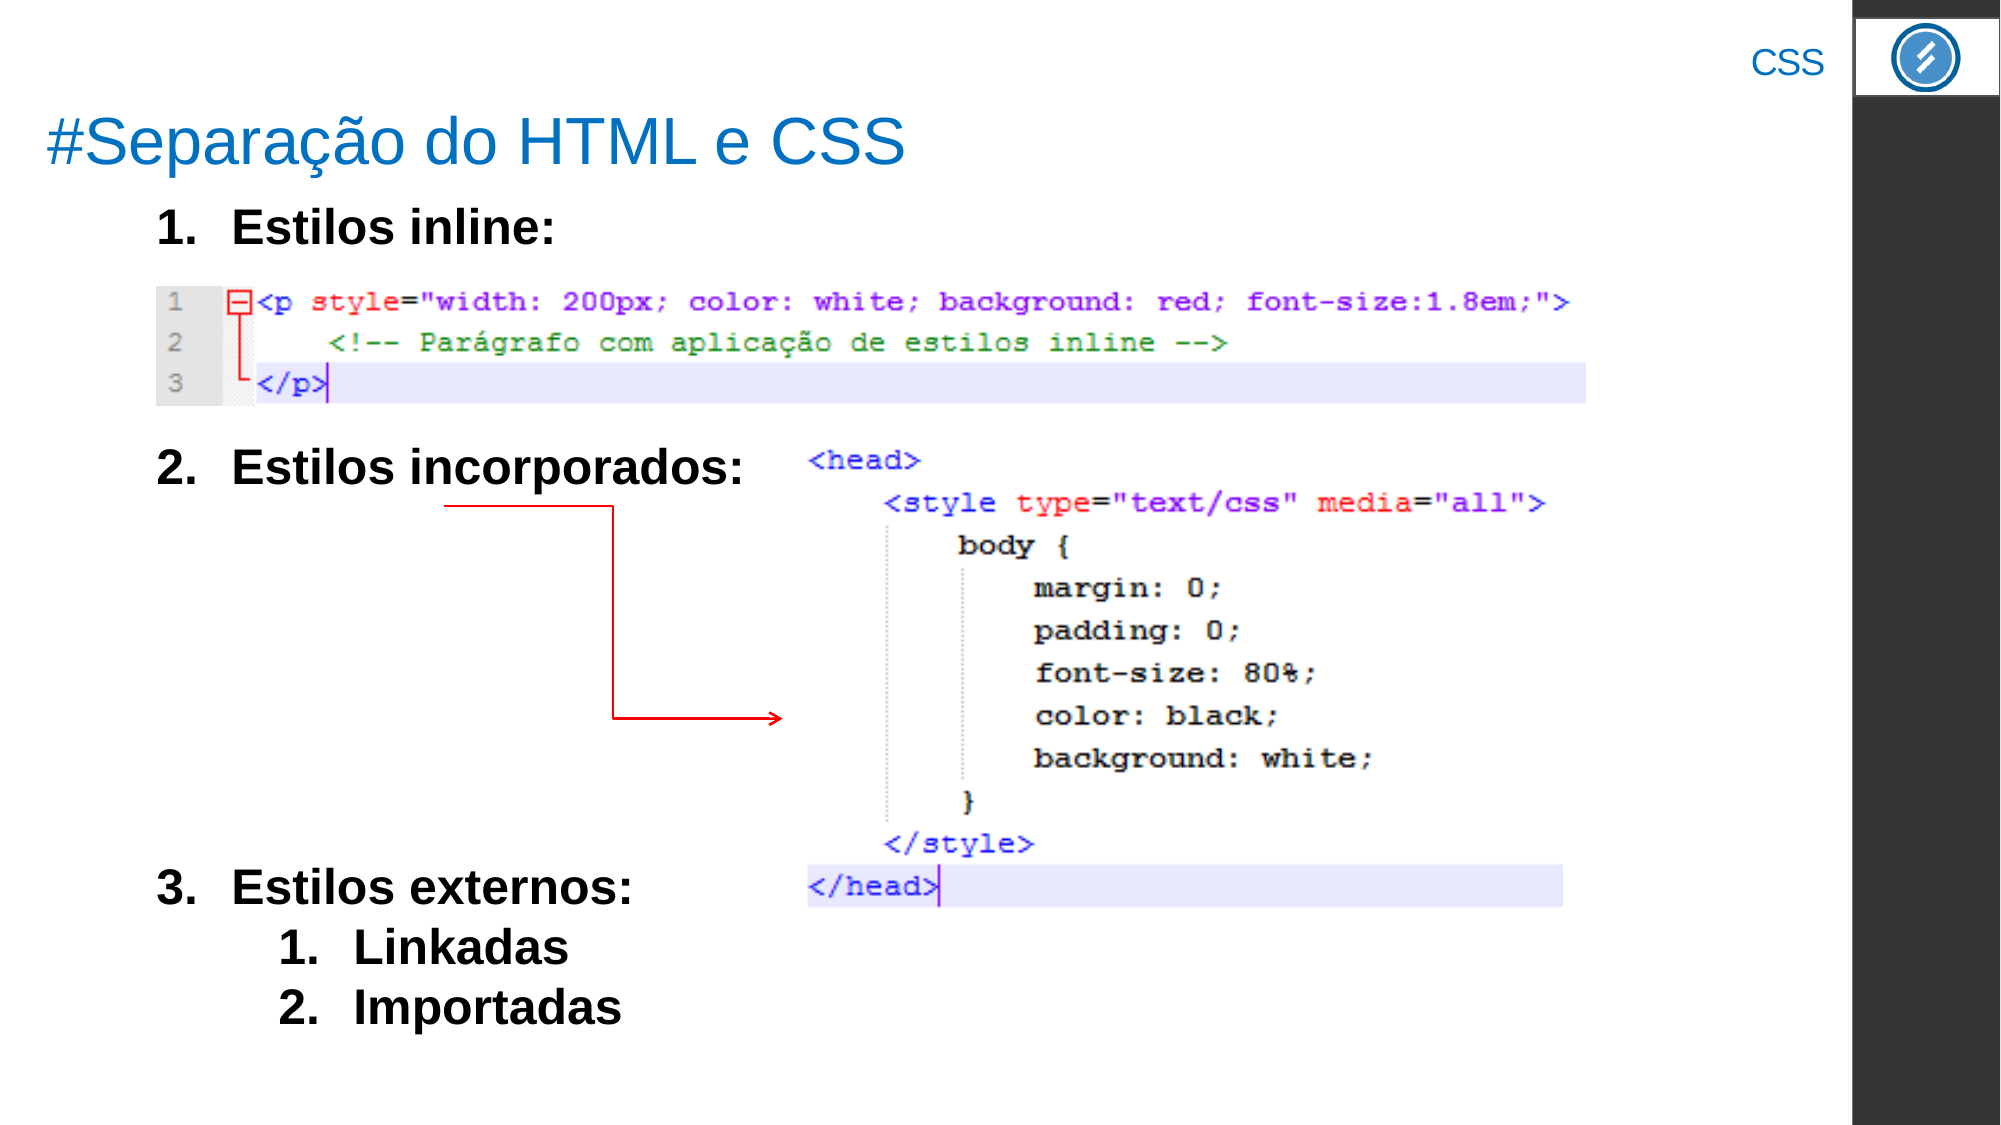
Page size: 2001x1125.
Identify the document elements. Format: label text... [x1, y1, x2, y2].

text_box #Separação do HTML e CSS [32, 90, 924, 186]
picture [155, 285, 1586, 406]
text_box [443, 505, 783, 719]
title CSS [1248, 29, 1841, 91]
text_box [1853, 17, 2000, 97]
picture [806, 446, 1563, 910]
text_box Estilos inline: Estilos incorporados: Estilos externos: Linkadas Importadas [141, 186, 761, 1042]
picture [1890, 23, 1963, 93]
